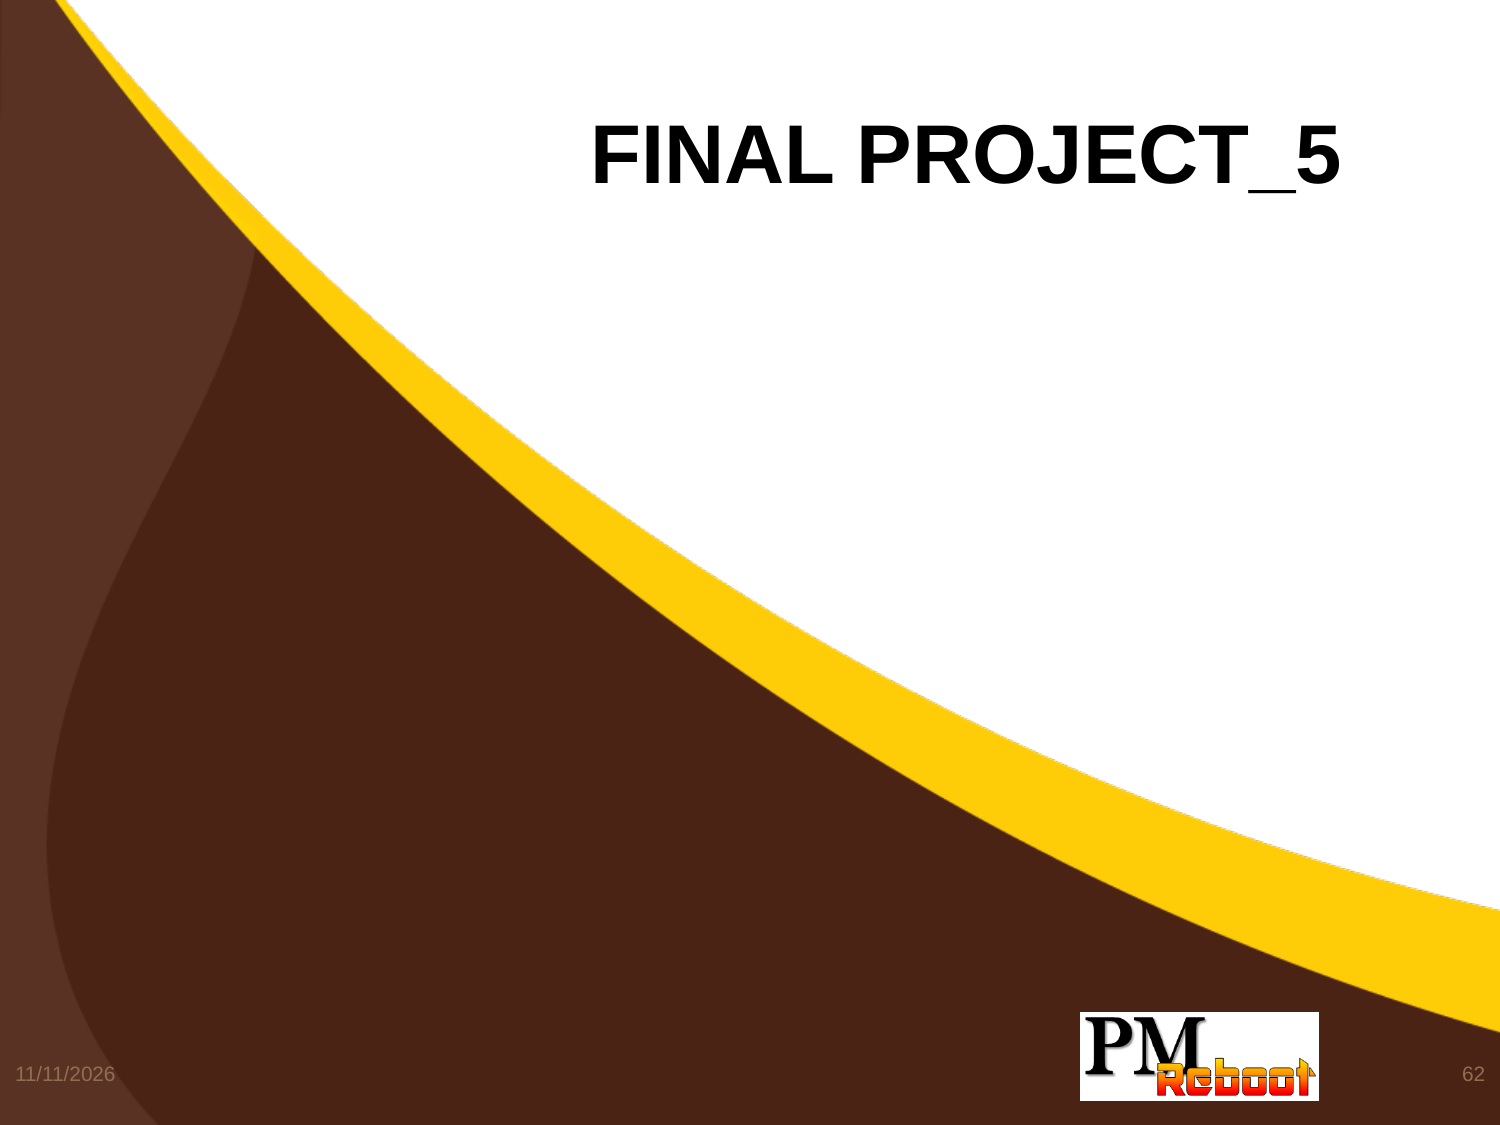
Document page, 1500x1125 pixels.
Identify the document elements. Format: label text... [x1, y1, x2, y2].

title Final project_5 [575, 92, 1472, 316]
picture [0, 0, 1500, 1125]
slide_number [0, 1042, 350, 1103]
slide_number 62 [1149, 1042, 1500, 1103]
